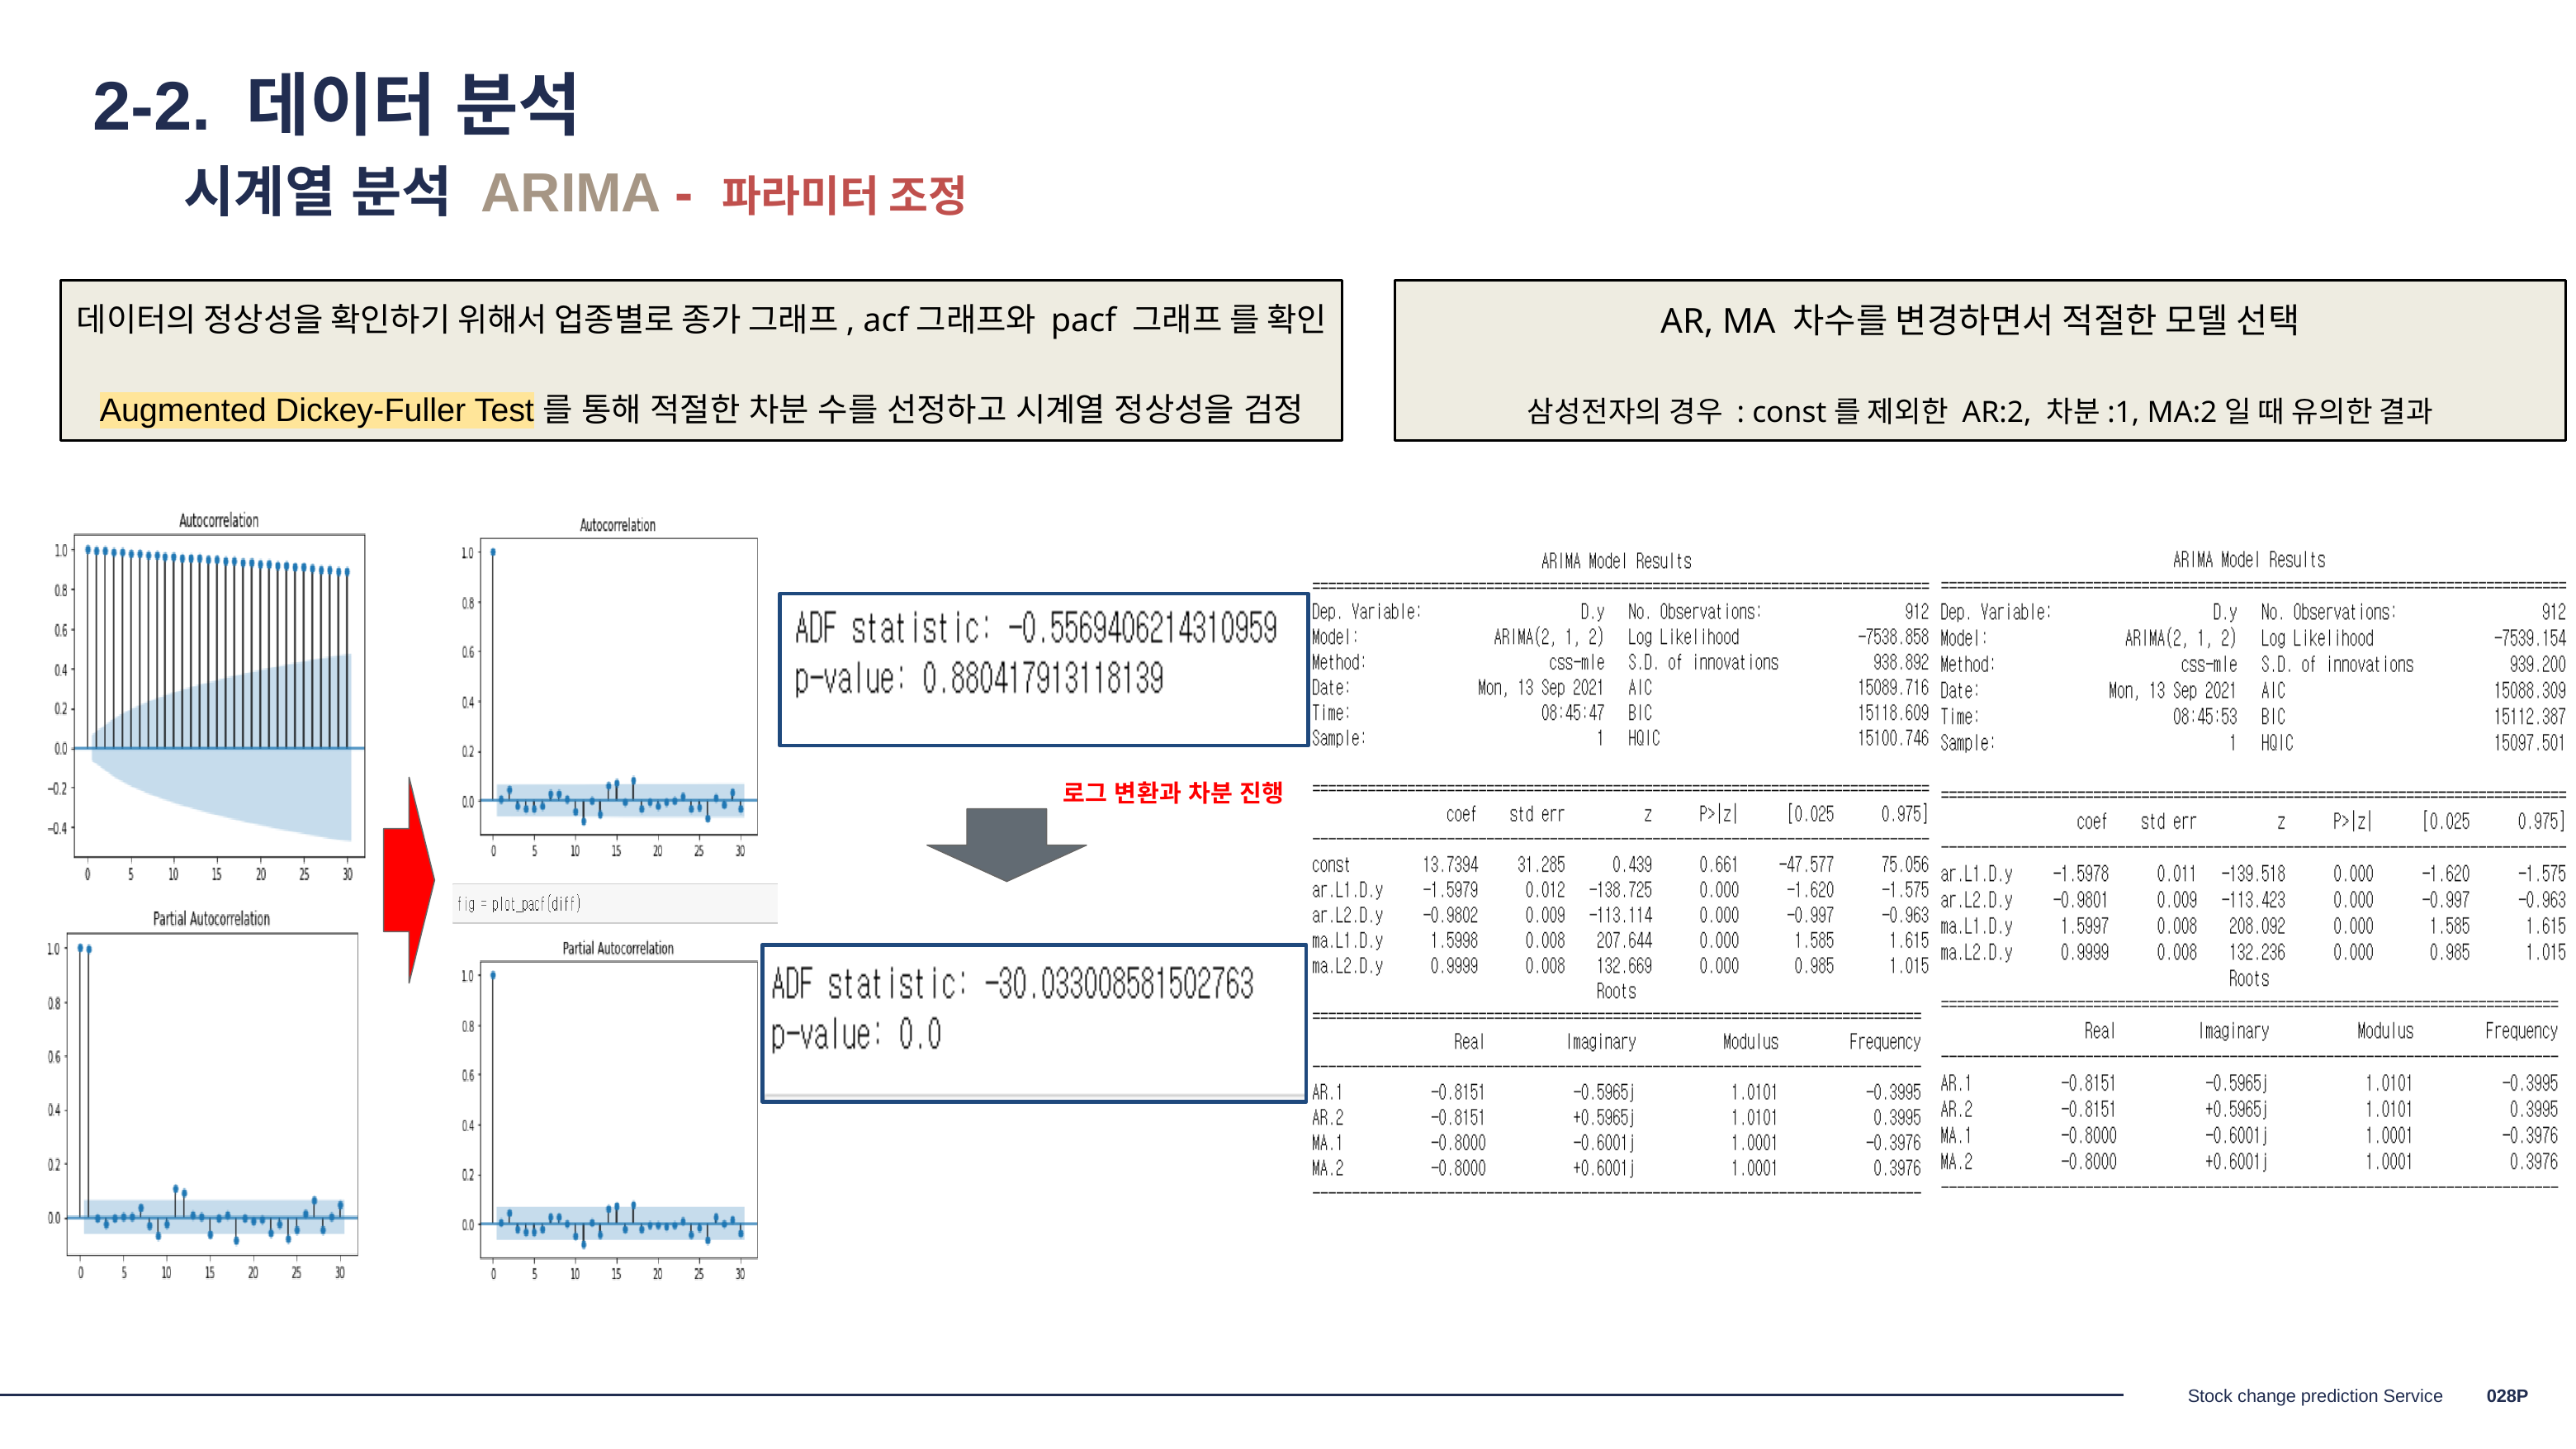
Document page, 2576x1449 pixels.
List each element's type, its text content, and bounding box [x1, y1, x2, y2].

text_box 2-2. 데이터 분석 [80, 54, 968, 150]
text_box 시계열 분석 ARIMA - 파라미터 조정 [171, 150, 1342, 230]
text_box 로그 변환과 차분 진행 [1050, 760, 1305, 819]
picture [40, 502, 384, 1309]
text_box Stock change prediction Service [2175, 1377, 2402, 1412]
text_box AR, MA 차수를 변경하면서 적절한 모델 선택 삼성전자의 경우 : const를 제외한 AR:2, 차분:1, MA:2일 때 유의한 결과 [1395, 280, 2566, 441]
text_box [387, 777, 435, 983]
picture [1310, 541, 2576, 1200]
slide_number 0‹#›P [2402, 1370, 2541, 1420]
picture [452, 506, 1305, 1298]
text_box [926, 808, 1087, 882]
picture [781, 594, 1307, 744]
text_box 데이터의 정상성을 확인하기 위해서 업종별로 종가 그래프, acf그래프와 pacf 그래프 를 확인 Augmented Dickey-Fuller Test를 통해 적절한 차분 수를 선정하고 시계열 정상성을 검정 [60, 280, 1342, 441]
